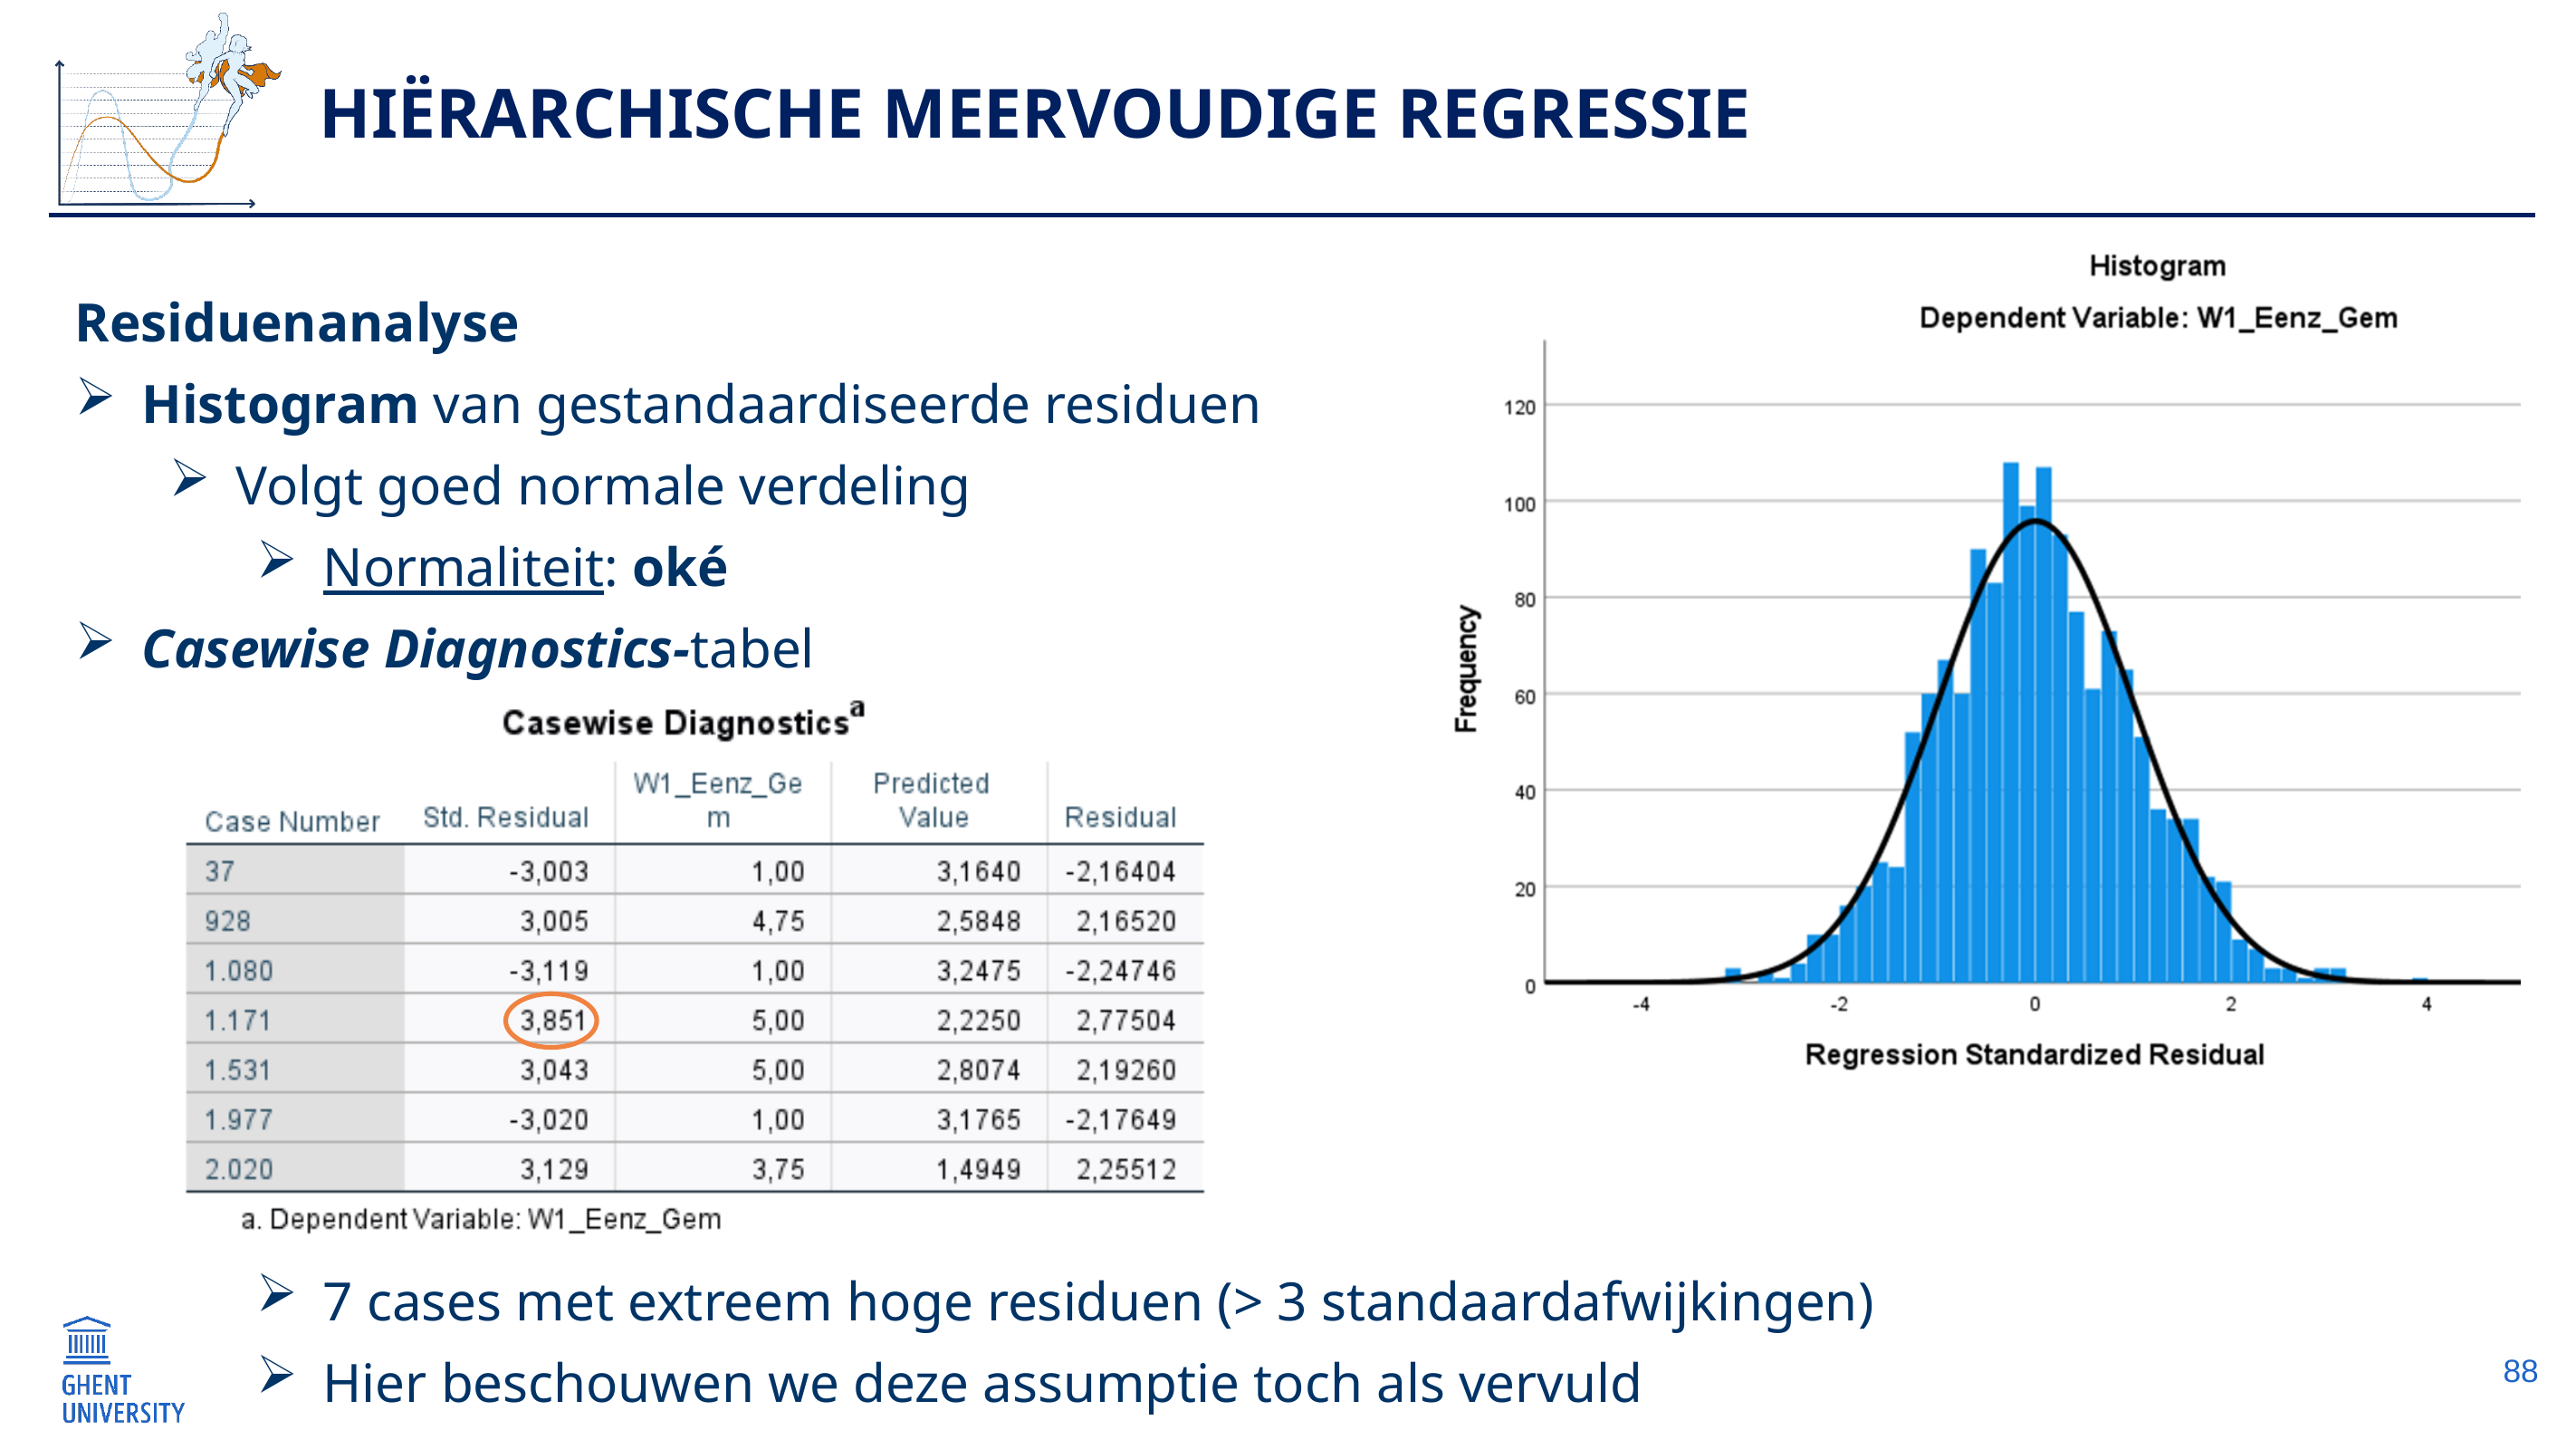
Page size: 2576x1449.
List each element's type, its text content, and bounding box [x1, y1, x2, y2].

picture [5, 0, 306, 318]
picture [1419, 224, 2521, 1096]
title Hiërarchische meervoudige regressie [305, 18, 2527, 159]
slide_number 88 [2415, 1330, 2553, 1408]
picture [176, 686, 1221, 1259]
list Residuenanalyse Histogram van gestandaardiseerde residuen Volgt goed normale verdeling Normaliteit: oké Casewise Diagnostics-tabel 7 cases met extreem hoge residuen (> 3 standaardafwijkingen) Hier beschouwen we deze assumptie toch als vervuld [48, 269, 2553, 1449]
